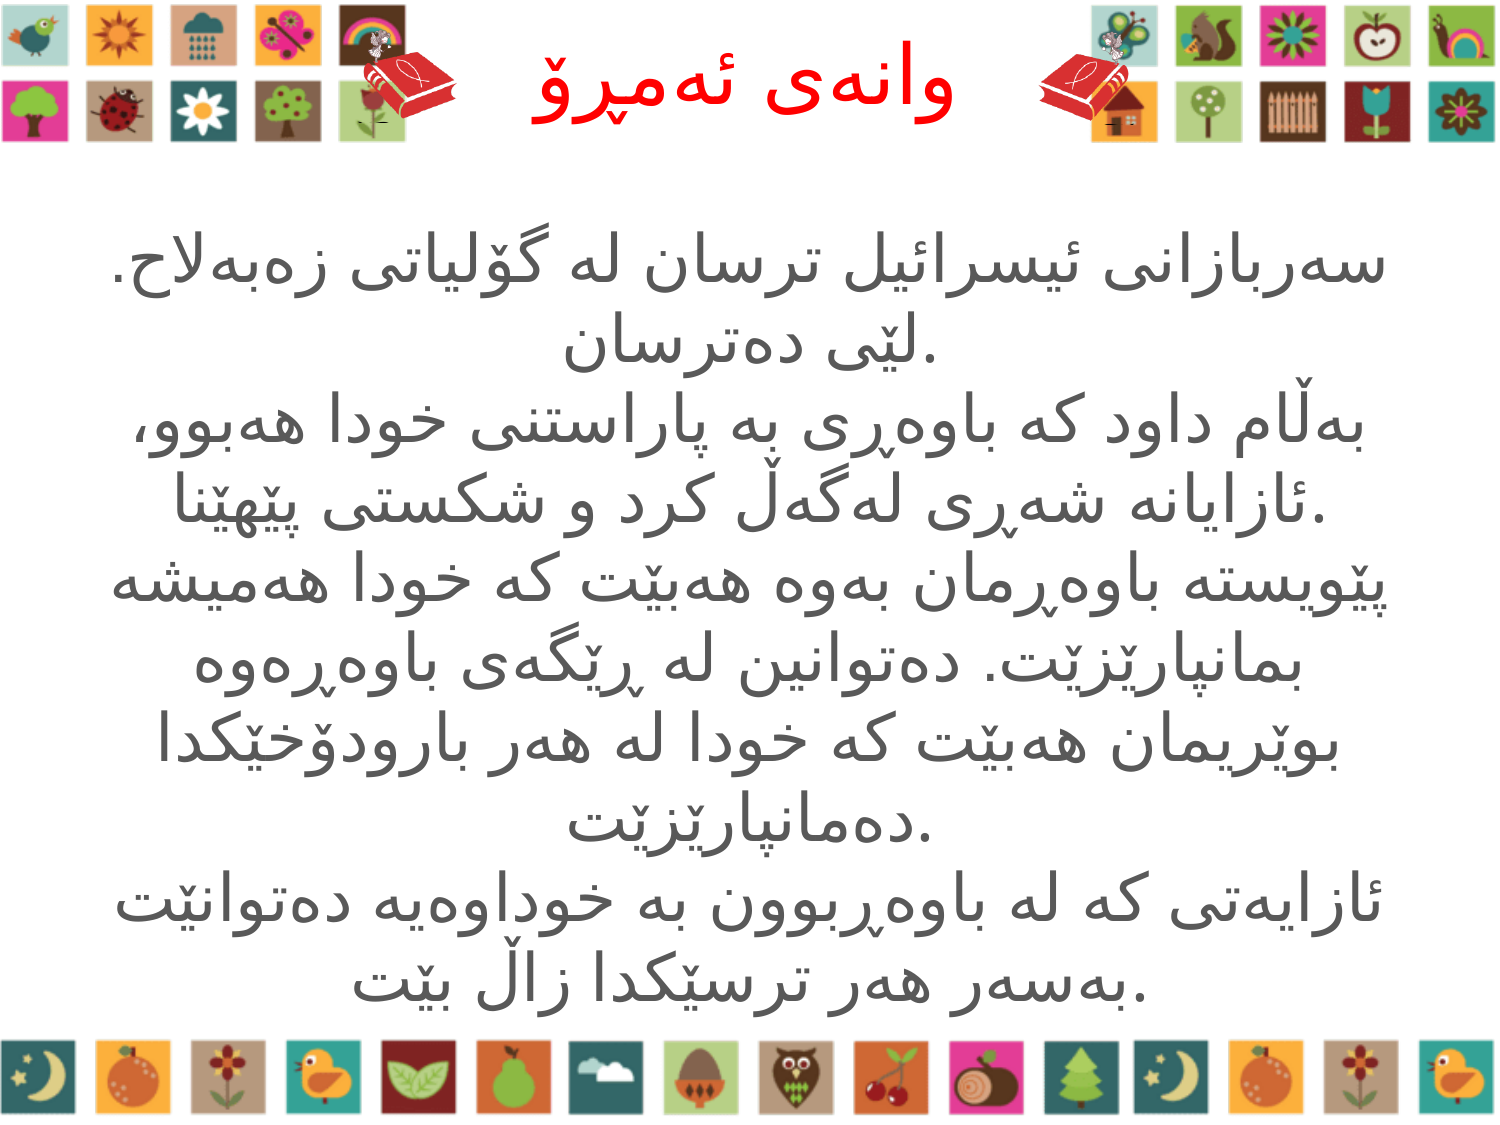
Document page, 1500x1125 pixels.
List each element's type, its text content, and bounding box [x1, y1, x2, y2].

picture [1006, 3, 1500, 150]
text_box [0, 1028, 1500, 1118]
picture [0, 3, 489, 150]
text_box سەربازانی ئیسرائیل ترسان لە گۆلیاتی زەبەلاح. لێی دەترسان. بەڵام داود کە باوەڕی بە پاراستنی خودا هەبوو، ئازایانە شەڕی لەگەڵ کرد و شکستی پێهێنا. پێویستە باوەڕمان بەوە هەبێت کە خودا هەمیشە بمانپارێزێت. دەتوانین لە ڕێگەی باوەڕەوە بوێریمان هەبێت کە خودا لە هەر بارودۆخێکدا دەمانپارێزێت. ئازایەتی کە لە باوەڕبوون بە خوداوەیە دەتوانێت بەسەر هەر ترسێکدا زاڵ بێت. [76, 208, 1424, 1023]
text_box وانەی ئەمڕۆ [427, 13, 1078, 129]
